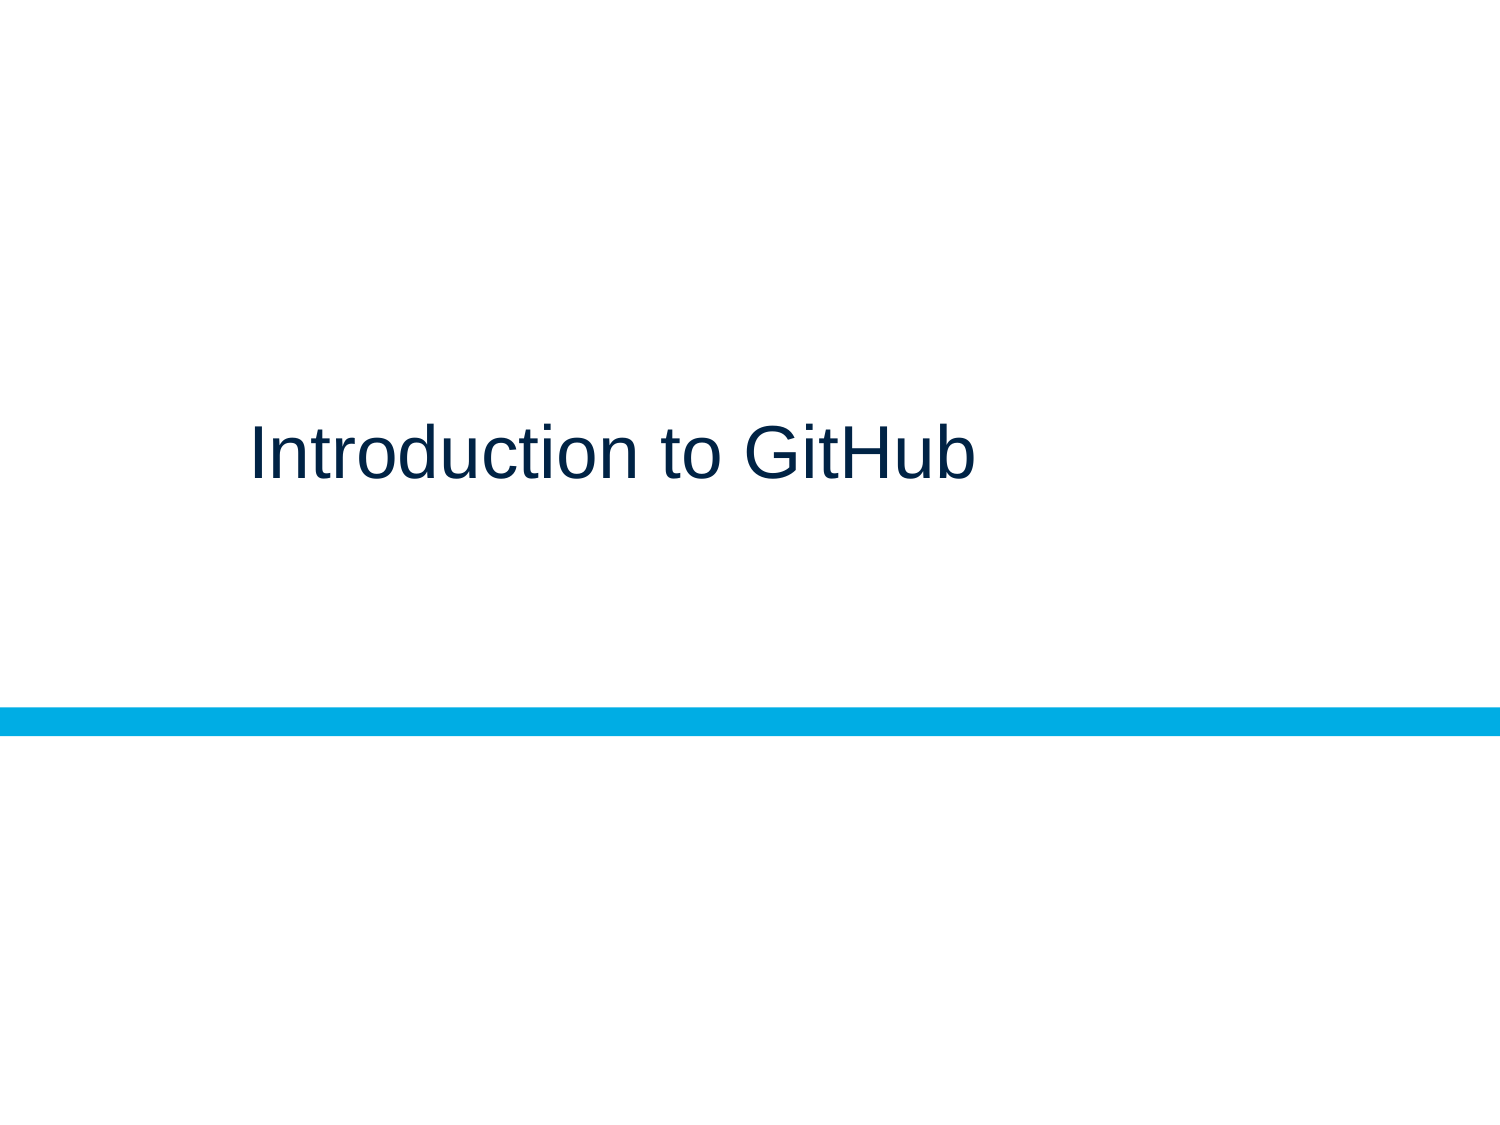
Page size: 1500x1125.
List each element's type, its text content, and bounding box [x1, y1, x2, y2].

title Introduction to GitHub [248, 195, 1392, 495]
